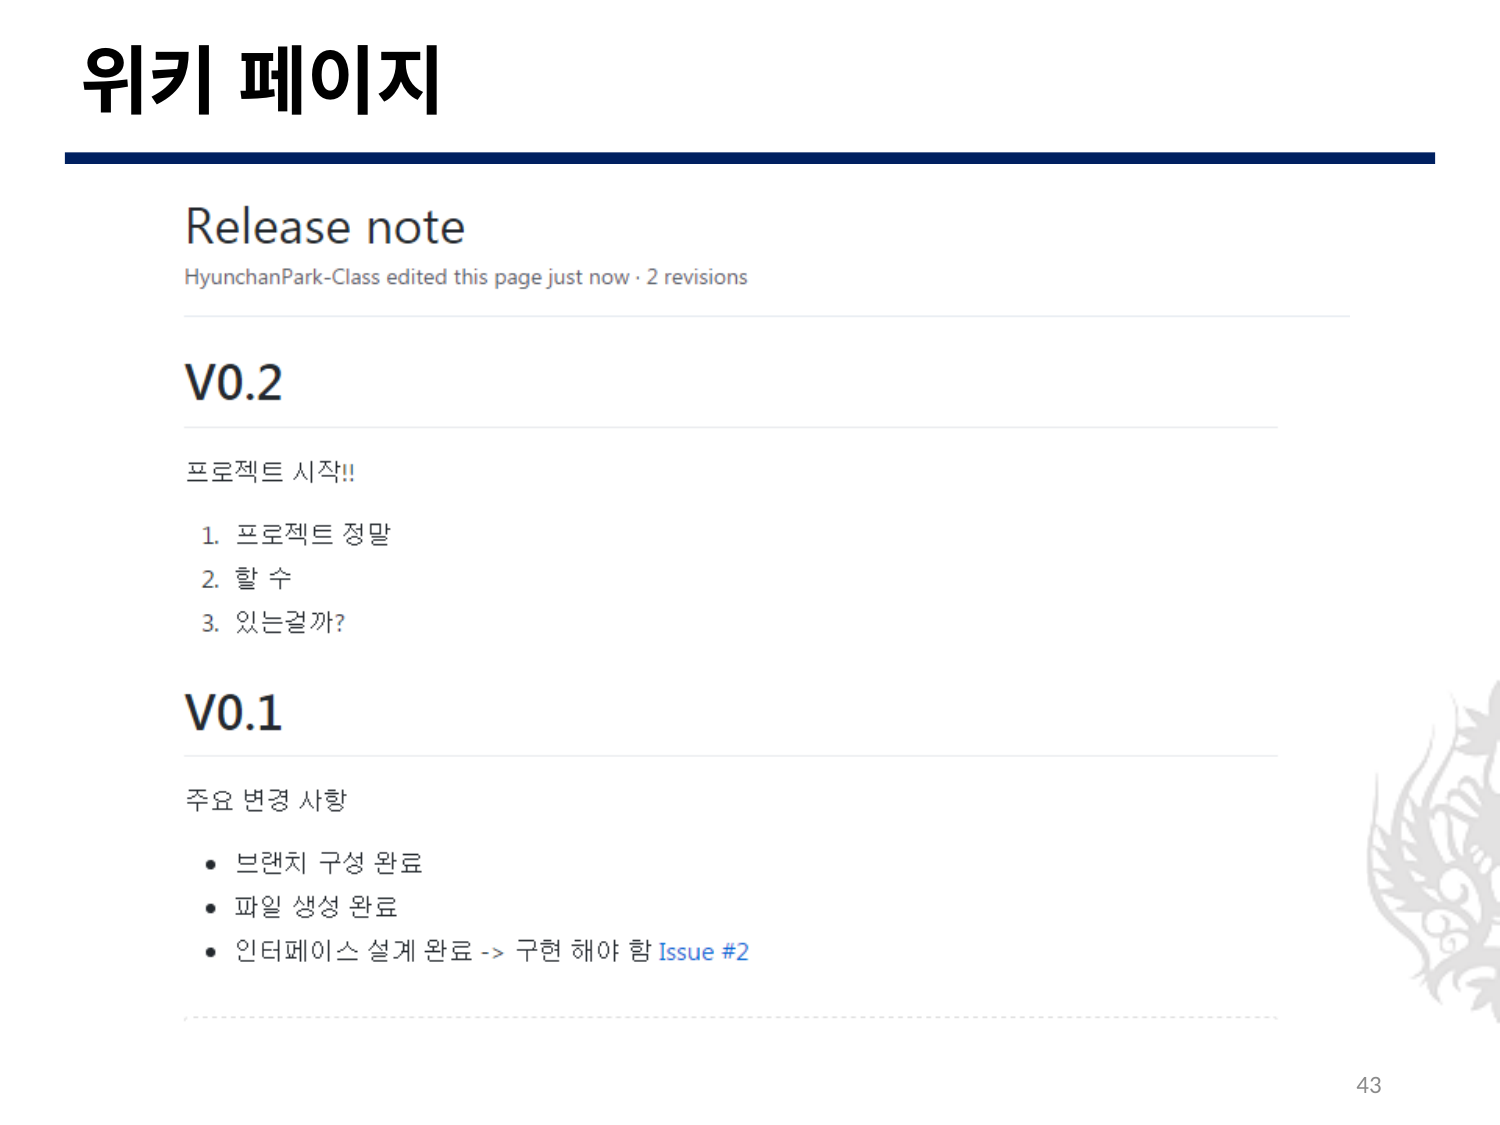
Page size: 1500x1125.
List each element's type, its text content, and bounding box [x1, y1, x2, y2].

slide_number 43 [1059, 1057, 1397, 1111]
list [149, 189, 1350, 1023]
title 위키 페이지 [64, 26, 1436, 143]
